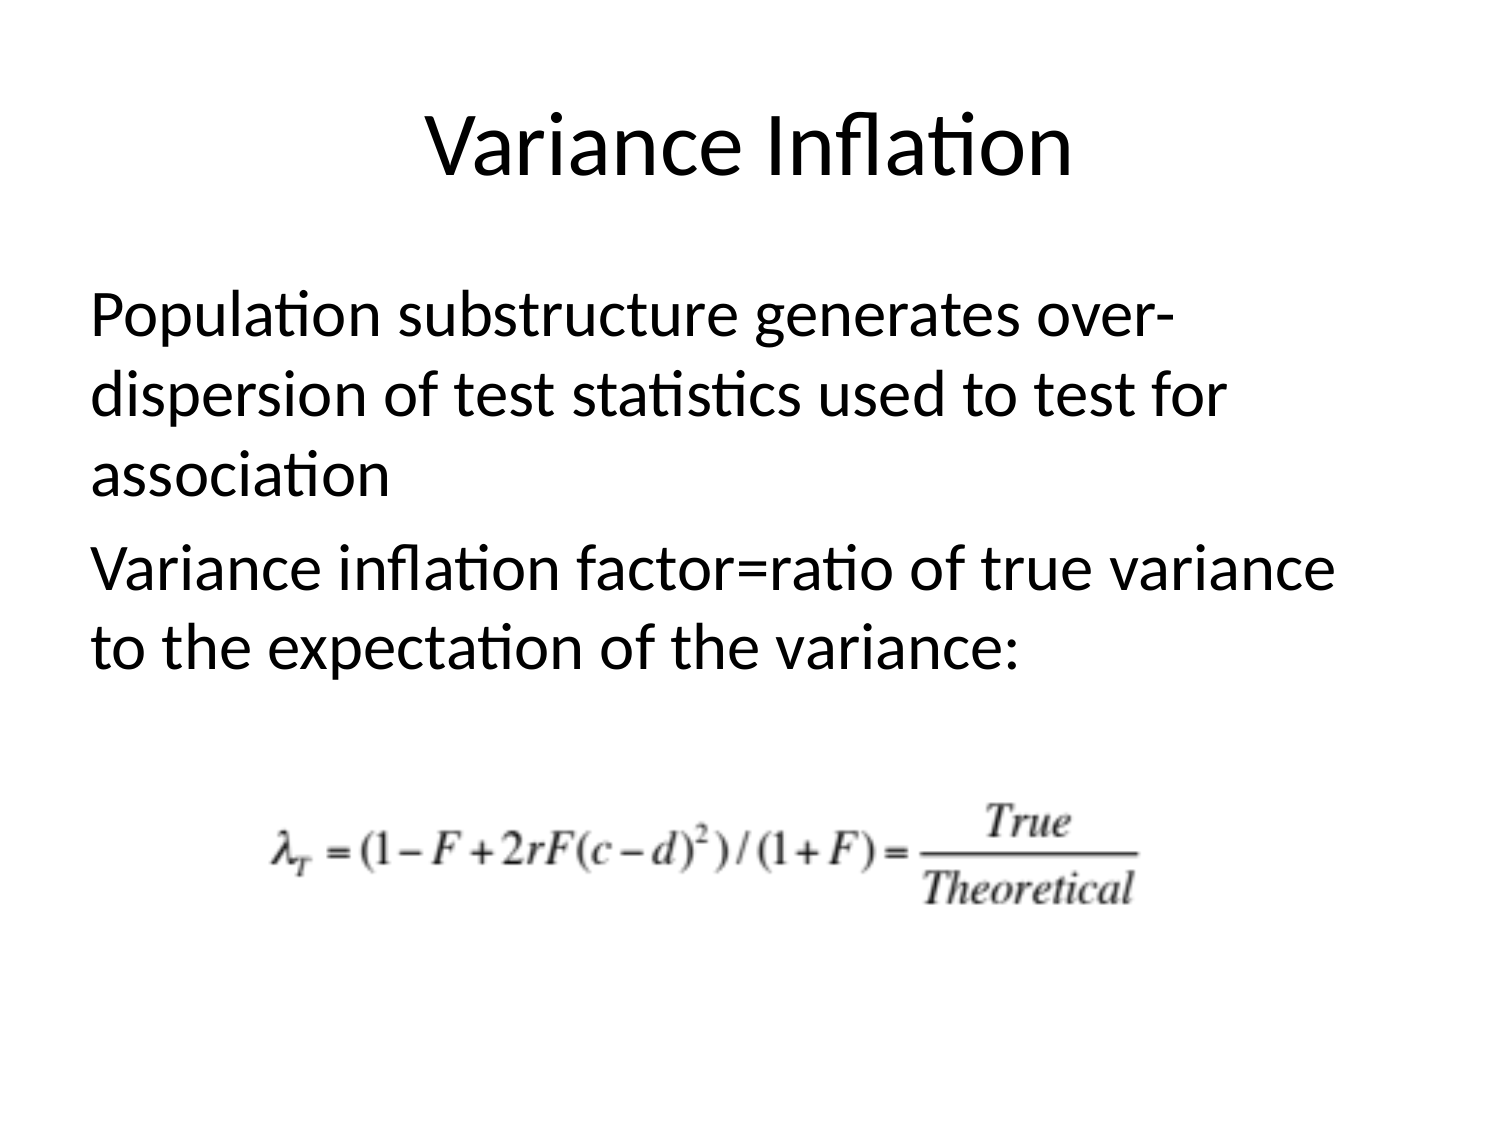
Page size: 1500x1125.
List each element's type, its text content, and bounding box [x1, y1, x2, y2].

list Population substructure generates over-dispersion of test statistics used to test for association Variance inflation factor=ratio of true variance to the expectation of the variance: [75, 262, 1425, 1005]
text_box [264, 789, 1145, 909]
title Variance Inflation [75, 45, 1425, 233]
